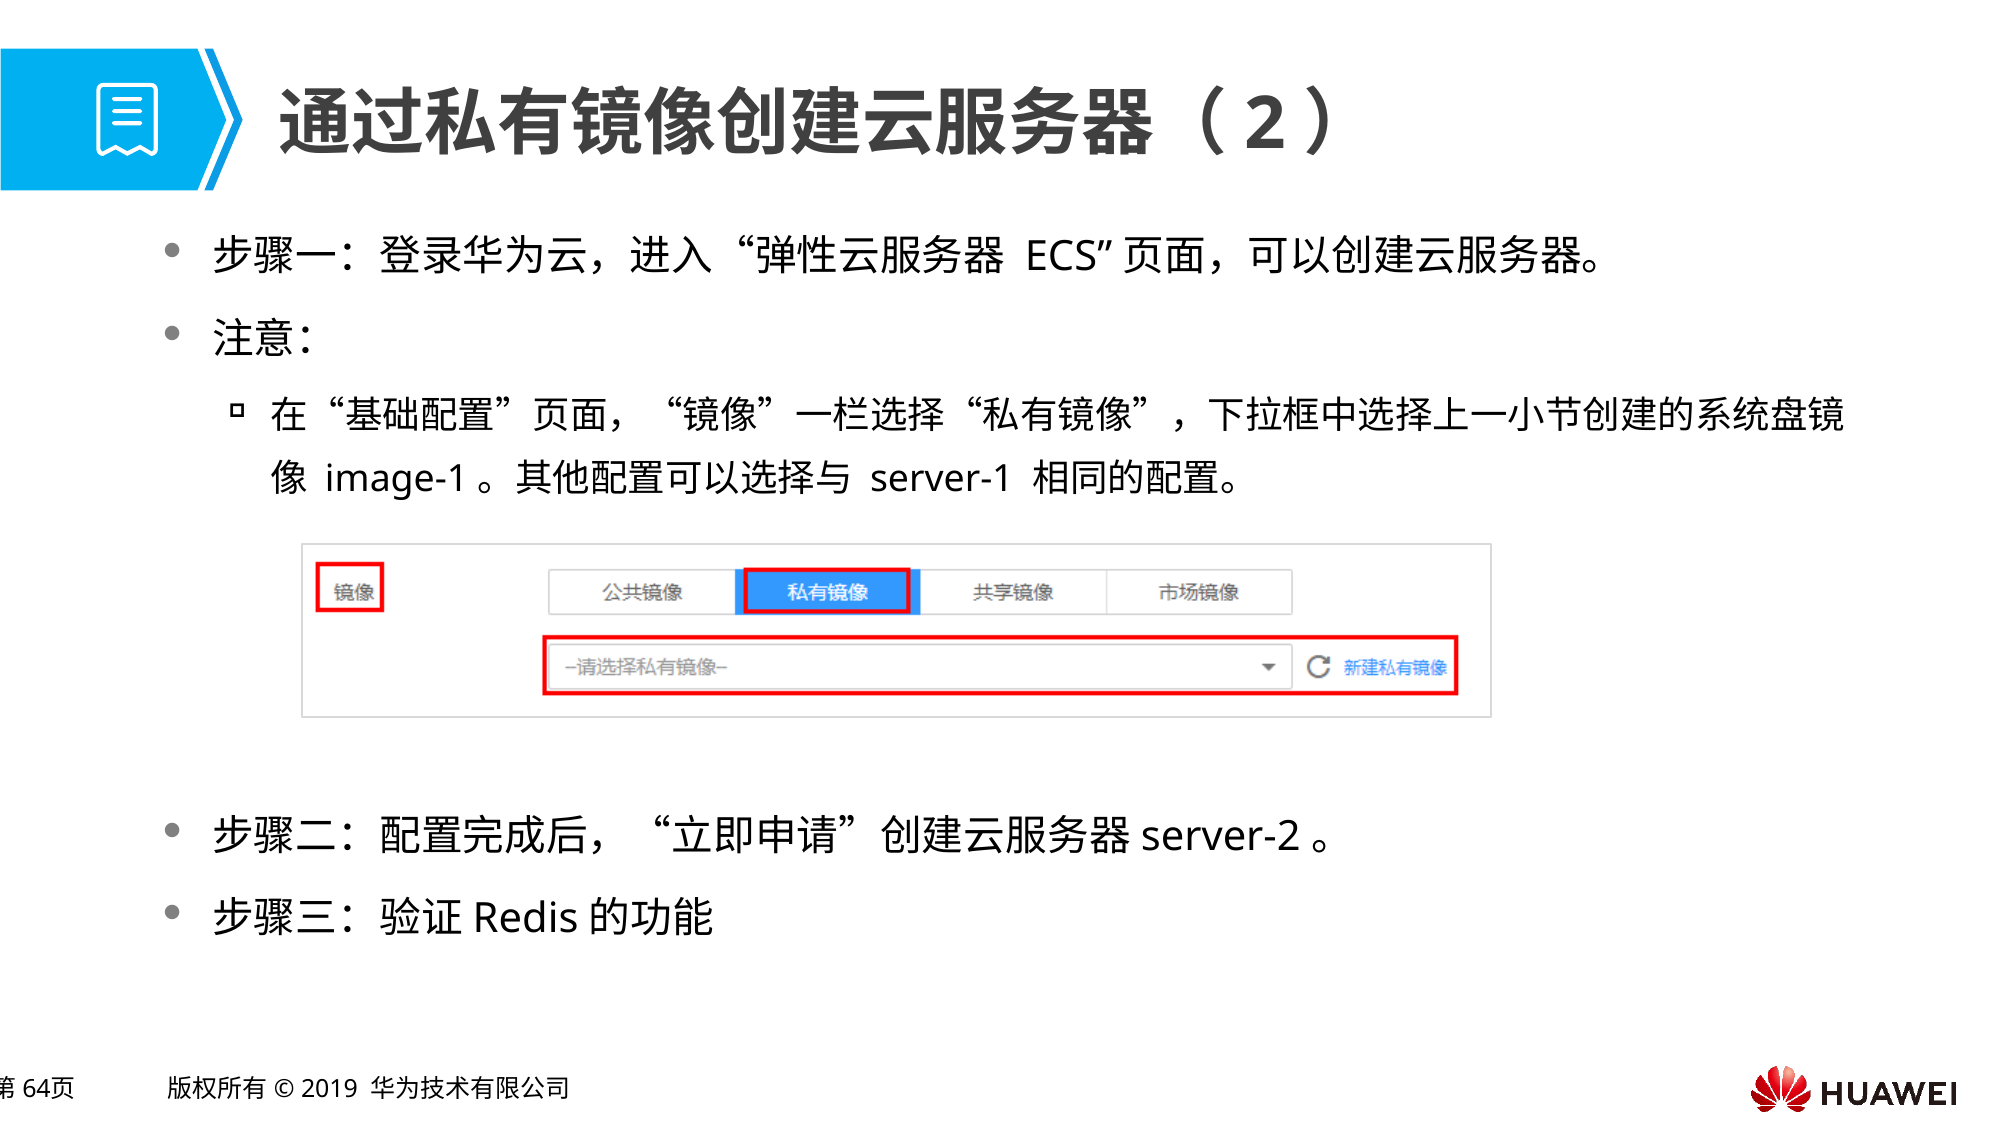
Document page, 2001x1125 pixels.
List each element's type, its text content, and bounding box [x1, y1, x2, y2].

list 步骤一：登录华为云，进入“弹性云服务器 ECS”页面，可以创建云服务器。 注意： 在“基础配置”页面，“镜像”一栏选择“私有镜像”，下拉框中选择上一小节创建的系统盘镜像 image-1。其他配置可以选择与 server-1 相同的配置。 步骤二：配置完成后，“立即申请”创建云服务器server-2。 步骤三：验证Redis的功能 [149, 202, 1883, 971]
picture [302, 544, 1491, 717]
title 通过私有镜像创建云服务器（2） [261, 67, 1875, 173]
picture [1751, 1066, 1956, 1112]
